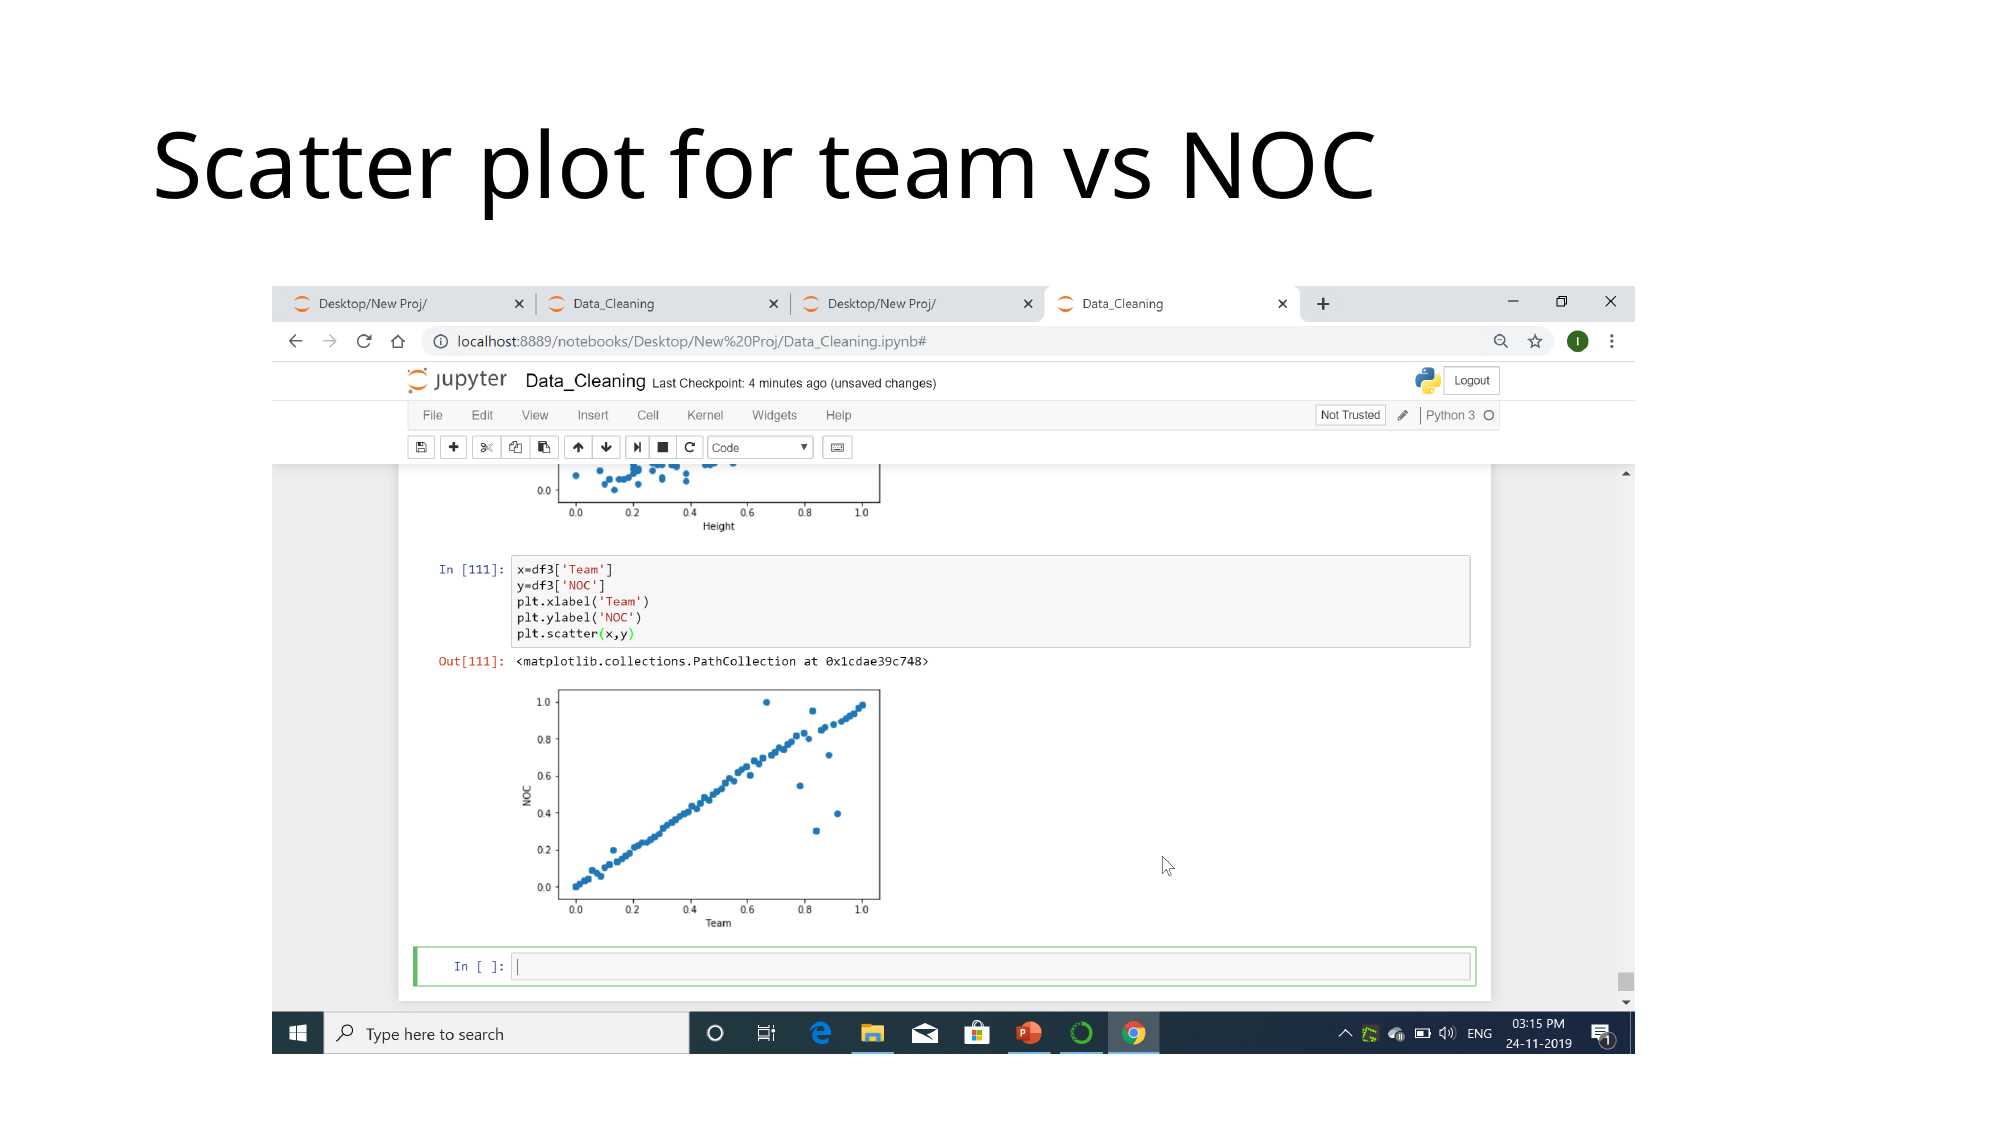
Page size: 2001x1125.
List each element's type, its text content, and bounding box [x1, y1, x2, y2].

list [272, 286, 1635, 1054]
title Scatter plot for team vs NOC [137, 59, 1863, 278]
